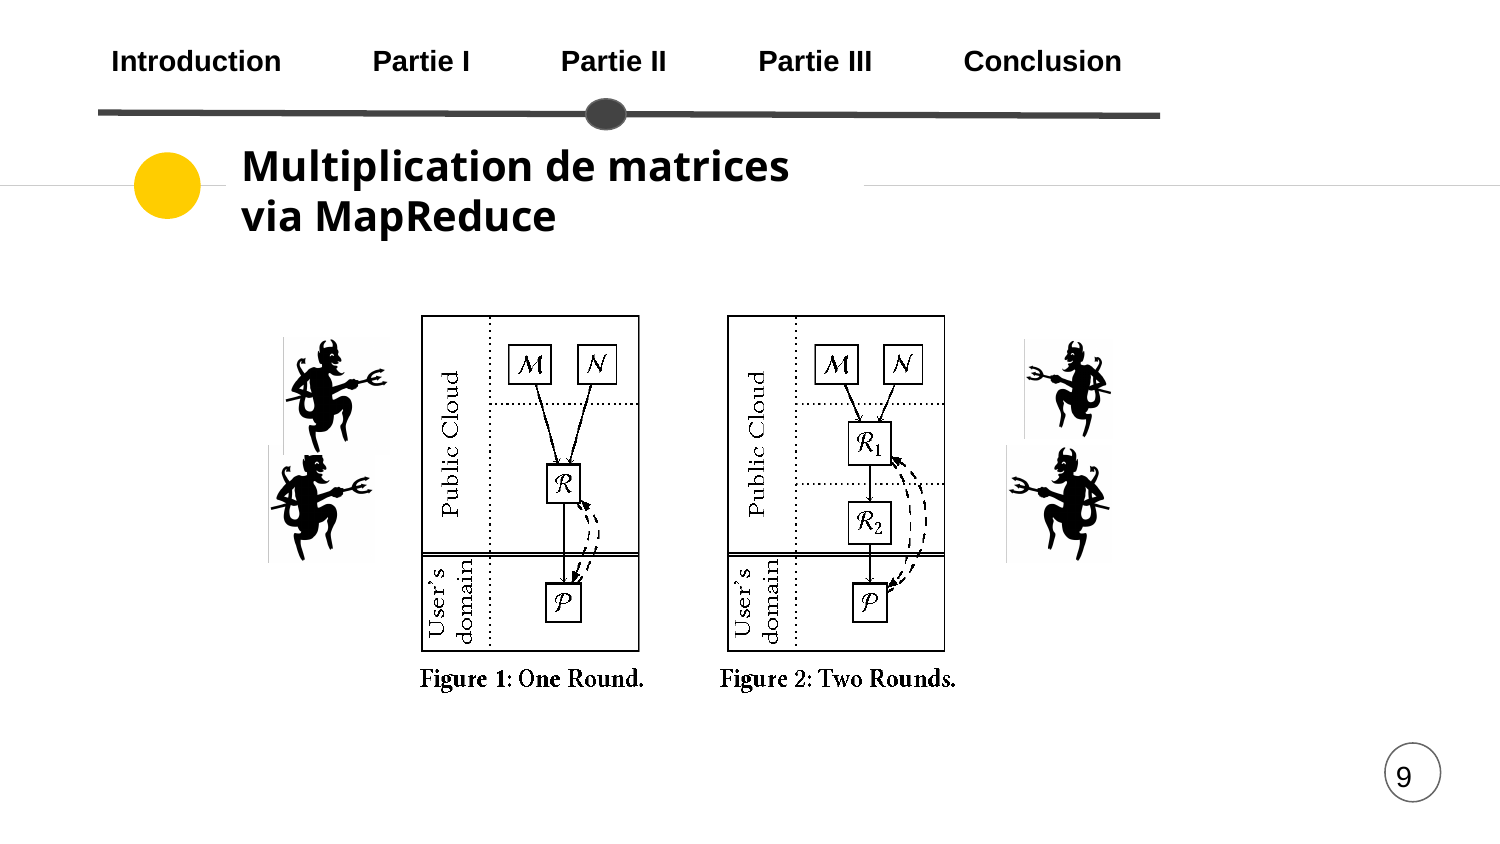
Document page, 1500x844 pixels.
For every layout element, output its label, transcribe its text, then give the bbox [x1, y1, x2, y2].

picture [262, 337, 396, 564]
picture [419, 313, 962, 695]
text_box Introduction Partie I Partie II Partie III Conclusion [96, 27, 1170, 87]
text_box [586, 98, 626, 111]
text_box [97, 112, 1161, 117]
text_box 9 [1380, 742, 1445, 802]
picture [1018, 339, 1119, 439]
title Multiplication de matrices via MapReduce [226, 153, 1500, 226]
picture [1000, 445, 1119, 564]
text_box [591, 125, 621, 130]
